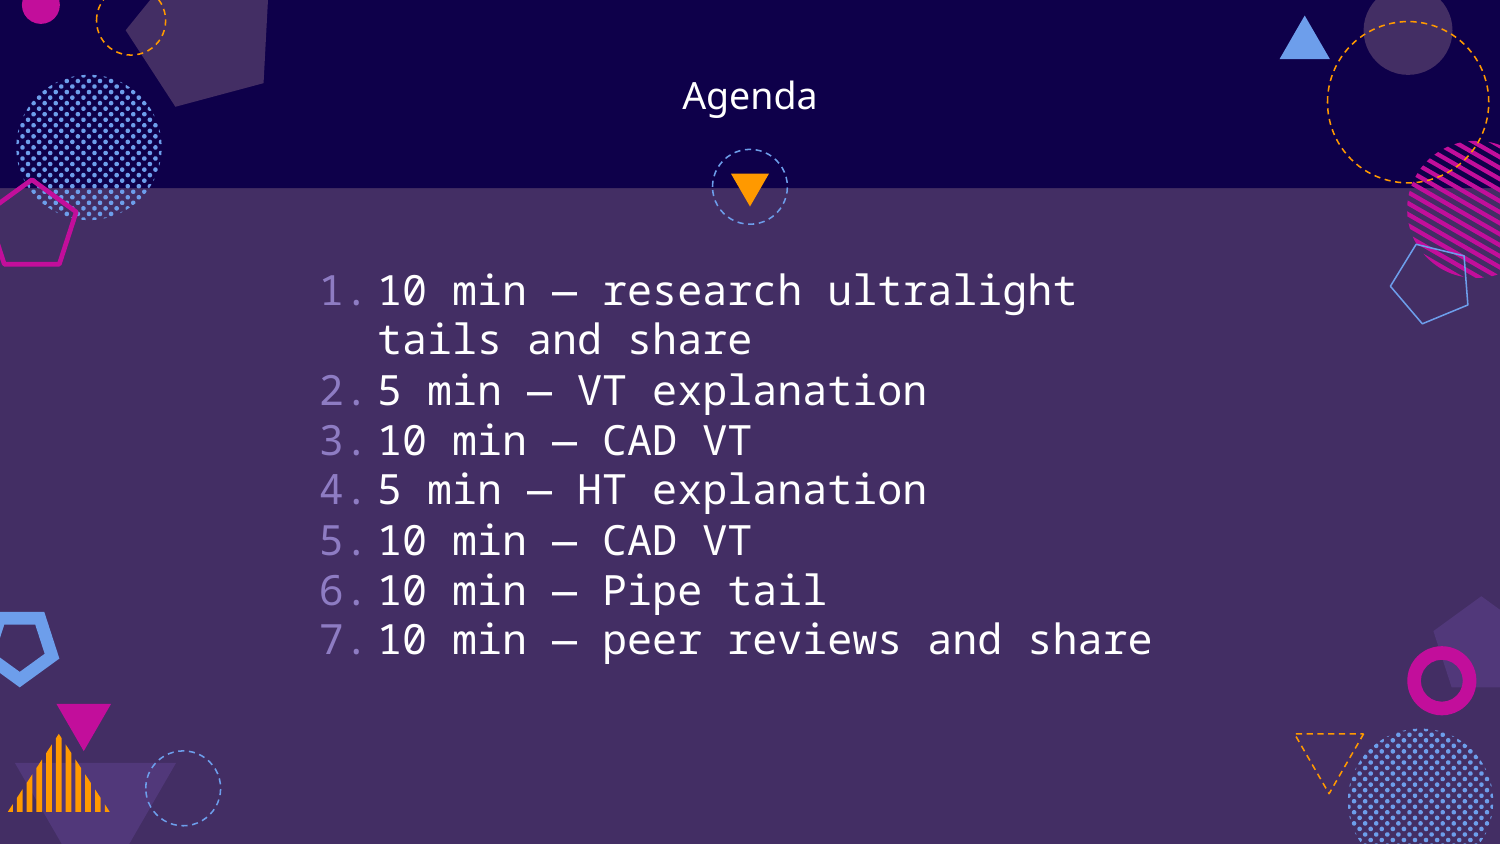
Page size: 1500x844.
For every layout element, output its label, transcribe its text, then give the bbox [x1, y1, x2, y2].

title Agenda [335, 0, 1165, 189]
list 10 min — research ultralight tails and share 5 min — VT explanation 10 min — CAD VT 5 min — HT explanation 10 min — CAD VT 10 min — Pipe tail 10 min — peer reviews and share [287, 248, 1213, 757]
